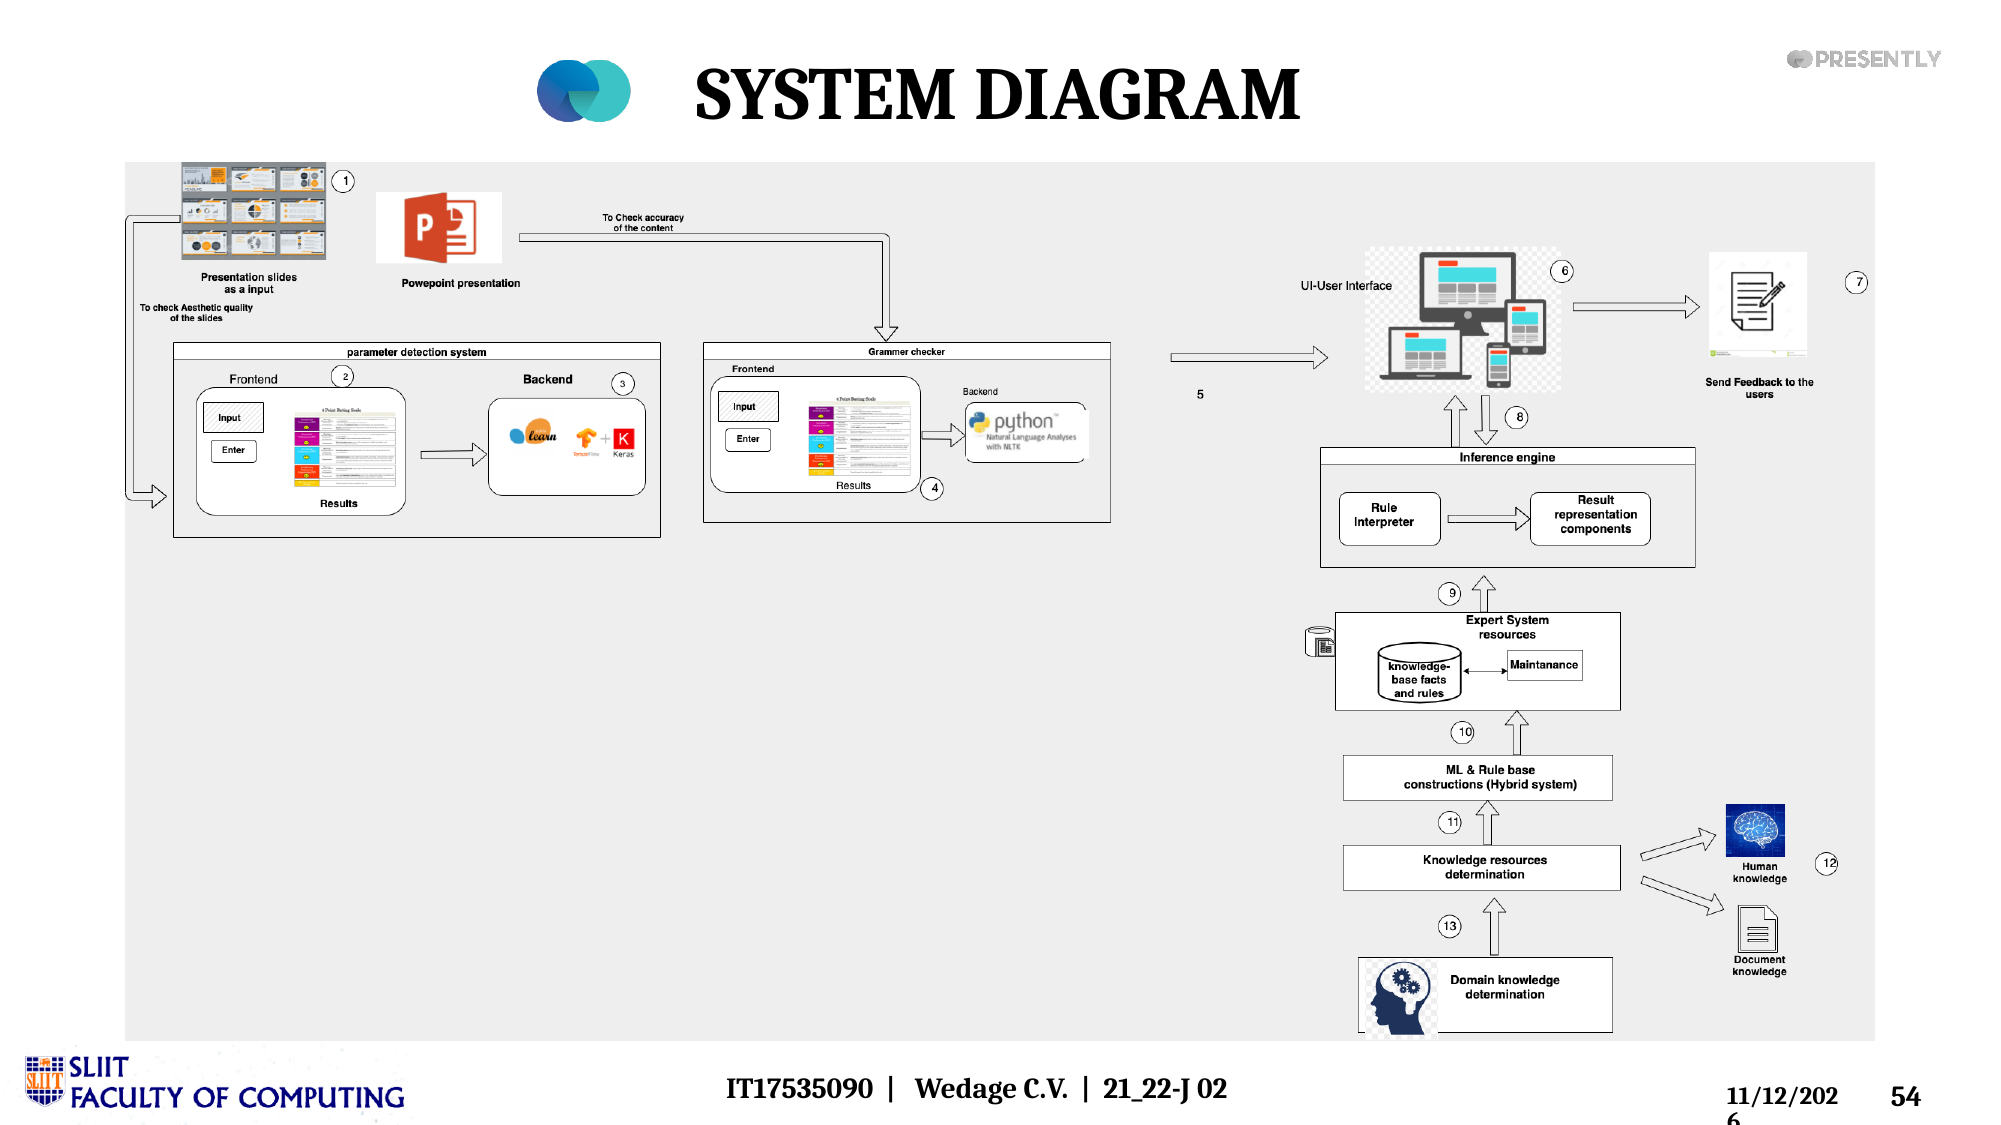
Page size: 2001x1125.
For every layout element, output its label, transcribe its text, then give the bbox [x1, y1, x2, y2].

text_box SYSTEM DIAGRAM [705, 37, 1318, 143]
picture [0, 1045, 413, 1125]
picture [124, 0, 1986, 1041]
text_box IT17535090 | Wedage C.V. | 21_22-J 02 [711, 1062, 1289, 1125]
